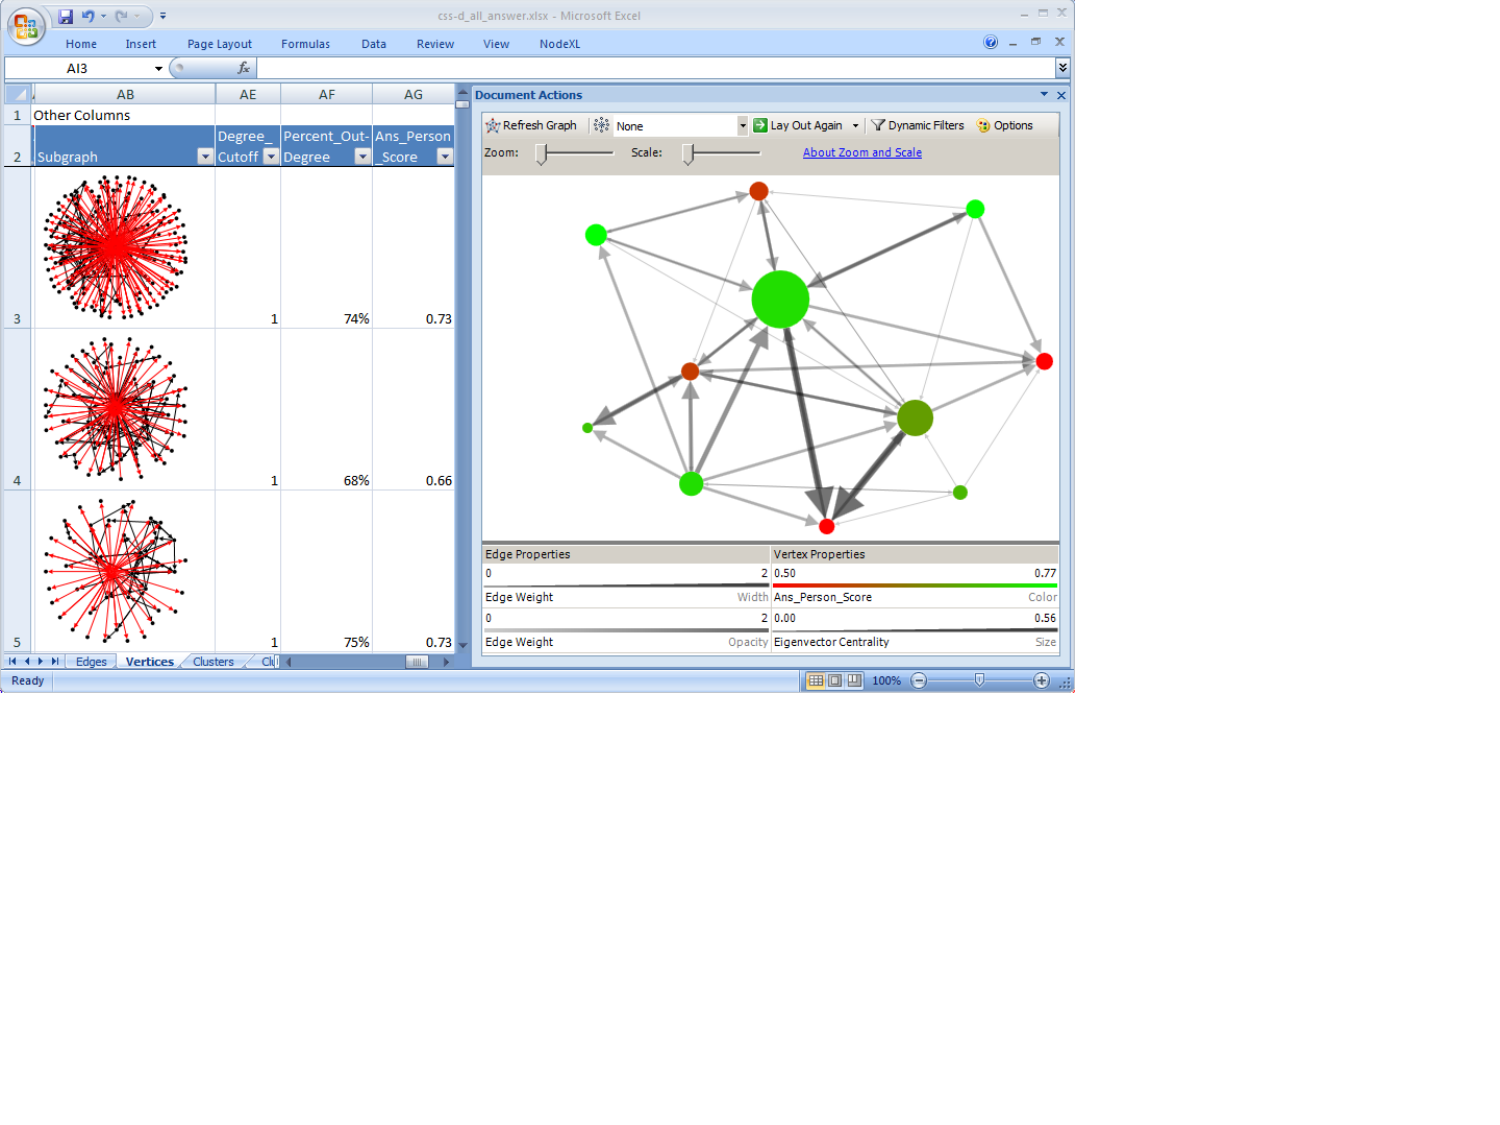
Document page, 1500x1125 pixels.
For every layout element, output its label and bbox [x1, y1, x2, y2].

picture [0, 0, 1076, 693]
